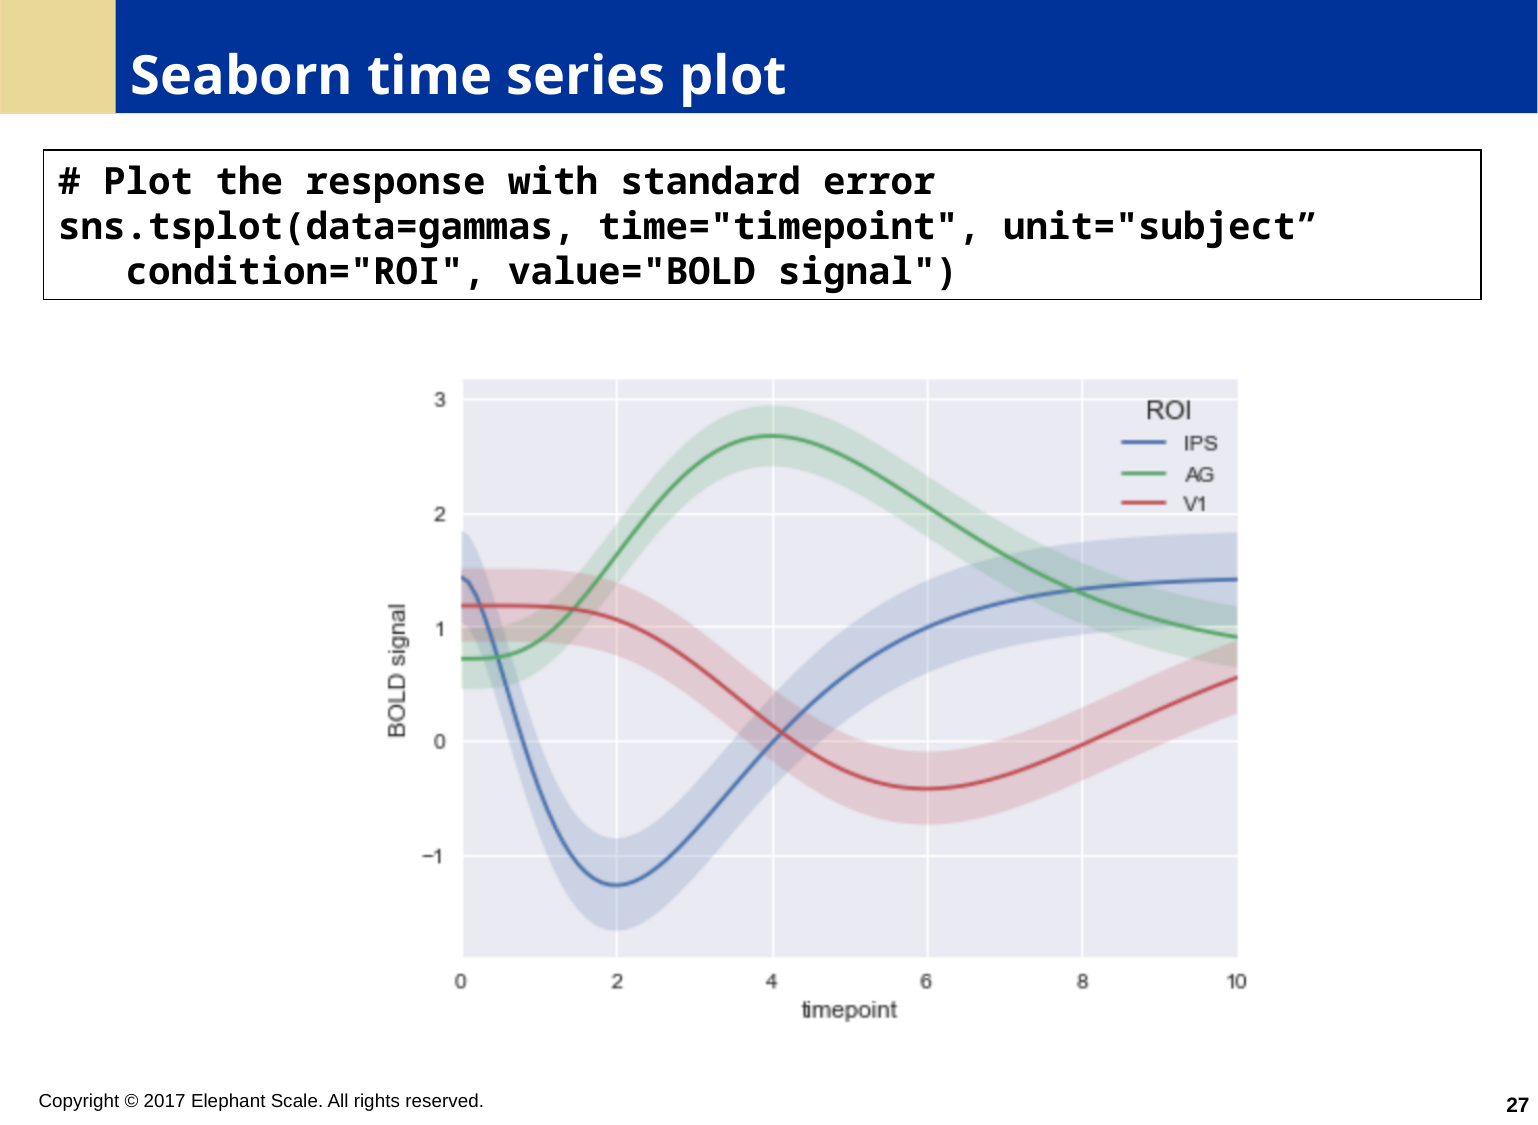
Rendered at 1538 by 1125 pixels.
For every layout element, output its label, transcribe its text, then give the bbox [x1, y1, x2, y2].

slide_number 27 [1439, 1079, 1530, 1117]
footer Copyright © 2017 Elephant Scale. All rights reserved. [38, 1088, 932, 1112]
title Seaborn time series plot [115, 0, 1538, 114]
text_box # Plot the response with standard error sns.tsplot(data=gammas, time="timepoint", unit="subject” condition="ROI", value="BOLD signal") [43, 149, 1481, 300]
picture [0, 0, 115, 114]
picture [384, 364, 1269, 1026]
